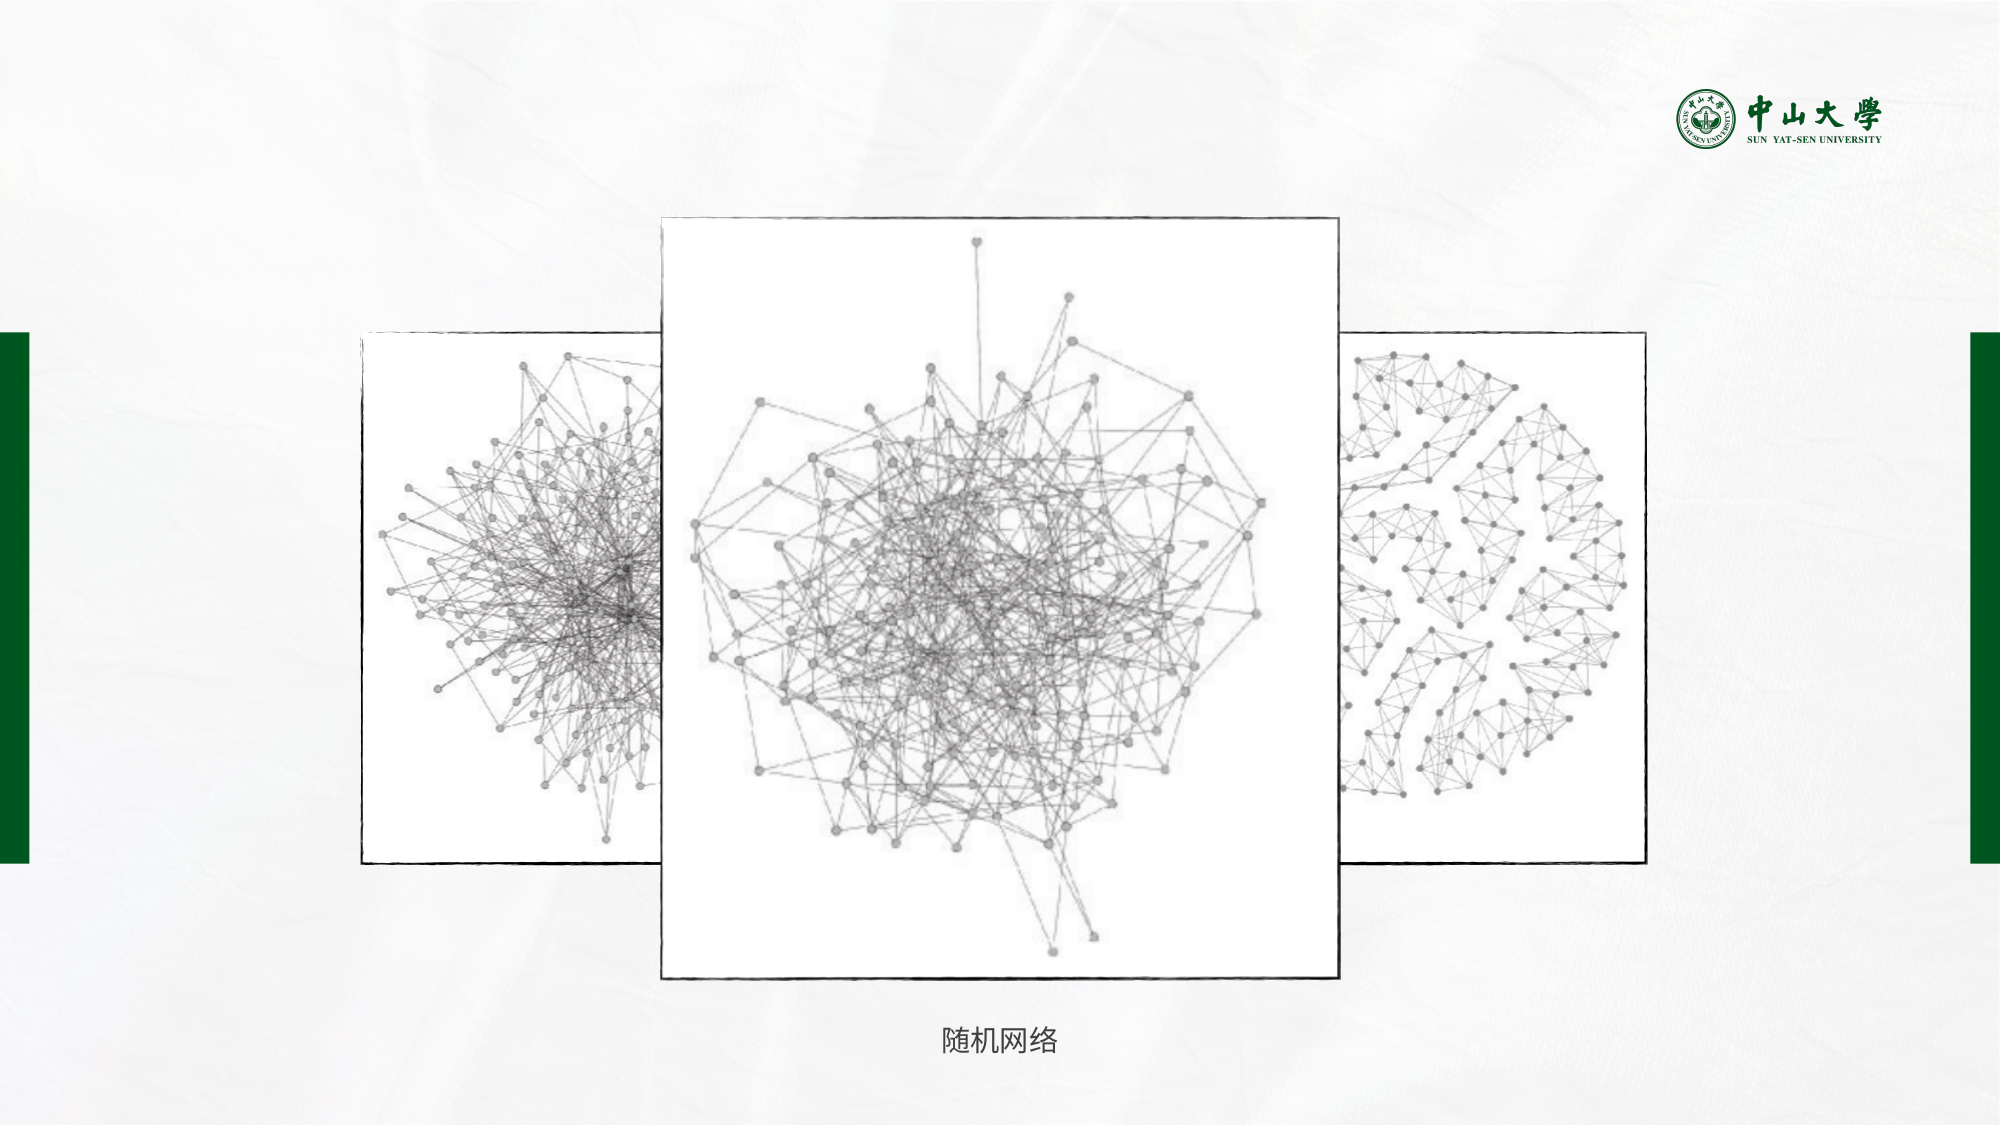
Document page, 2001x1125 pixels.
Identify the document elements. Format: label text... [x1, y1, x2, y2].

text_box [0, 332, 30, 864]
picture [0, 0, 2001, 1125]
text_box 随机网络 [415, 1015, 1585, 1066]
text_box [1970, 332, 2000, 864]
